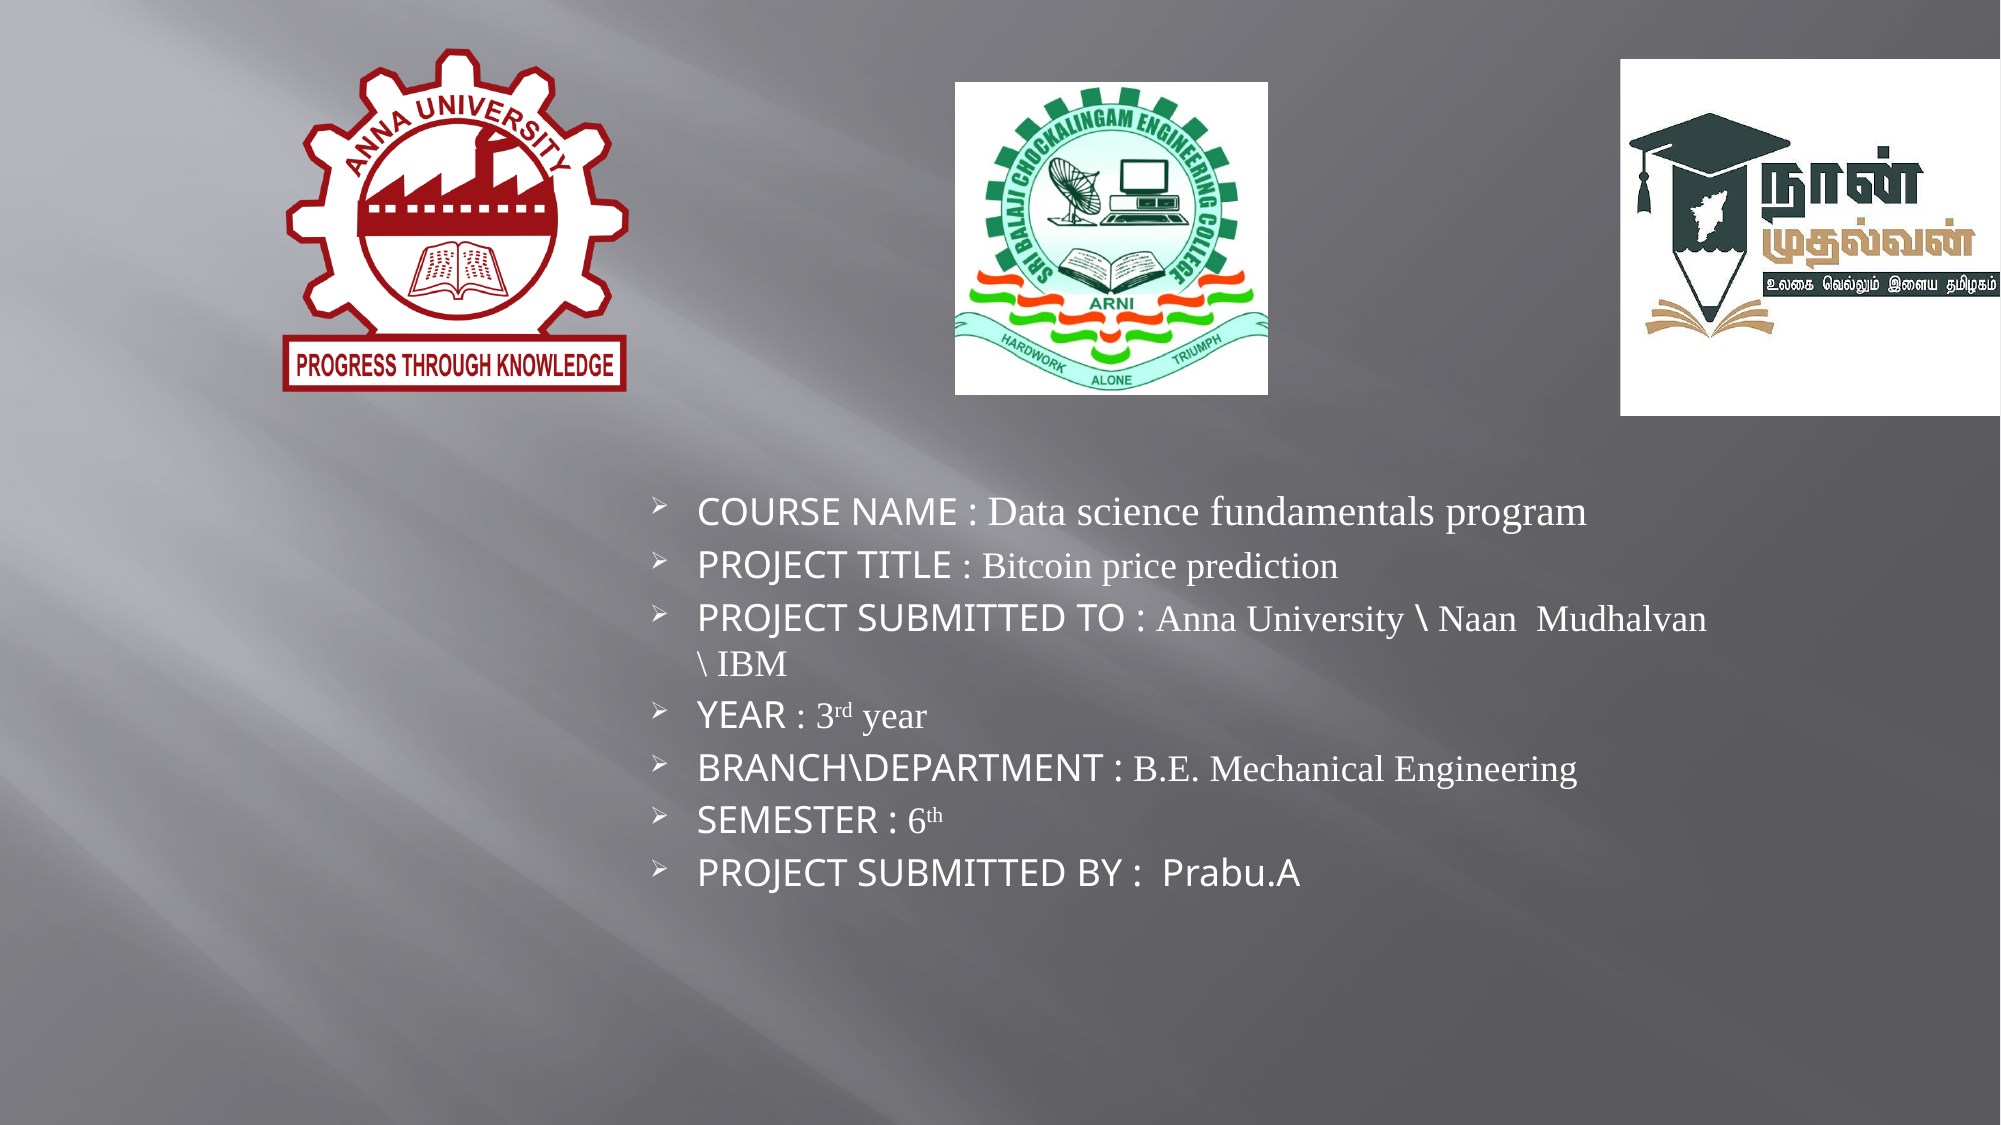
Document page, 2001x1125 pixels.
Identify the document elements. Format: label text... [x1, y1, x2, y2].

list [1620, 58, 2000, 416]
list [954, 81, 1268, 395]
list COURSE NAME : Data science fundamentals program PROJECT TITLE : Bitcoin price prediction PROJECT SUBMITTED TO : Anna University \ Naan Mudhalvan \ IBM YEAR : 3rd year BRANCH\DEPARTMENT : B.E. Mechanical Engineering SEMESTER : 6th PROJECT SUBMITTED BY : Prabu.A [650, 483, 1715, 1038]
text_box [849, 460, 1150, 521]
picture [280, 45, 631, 394]
